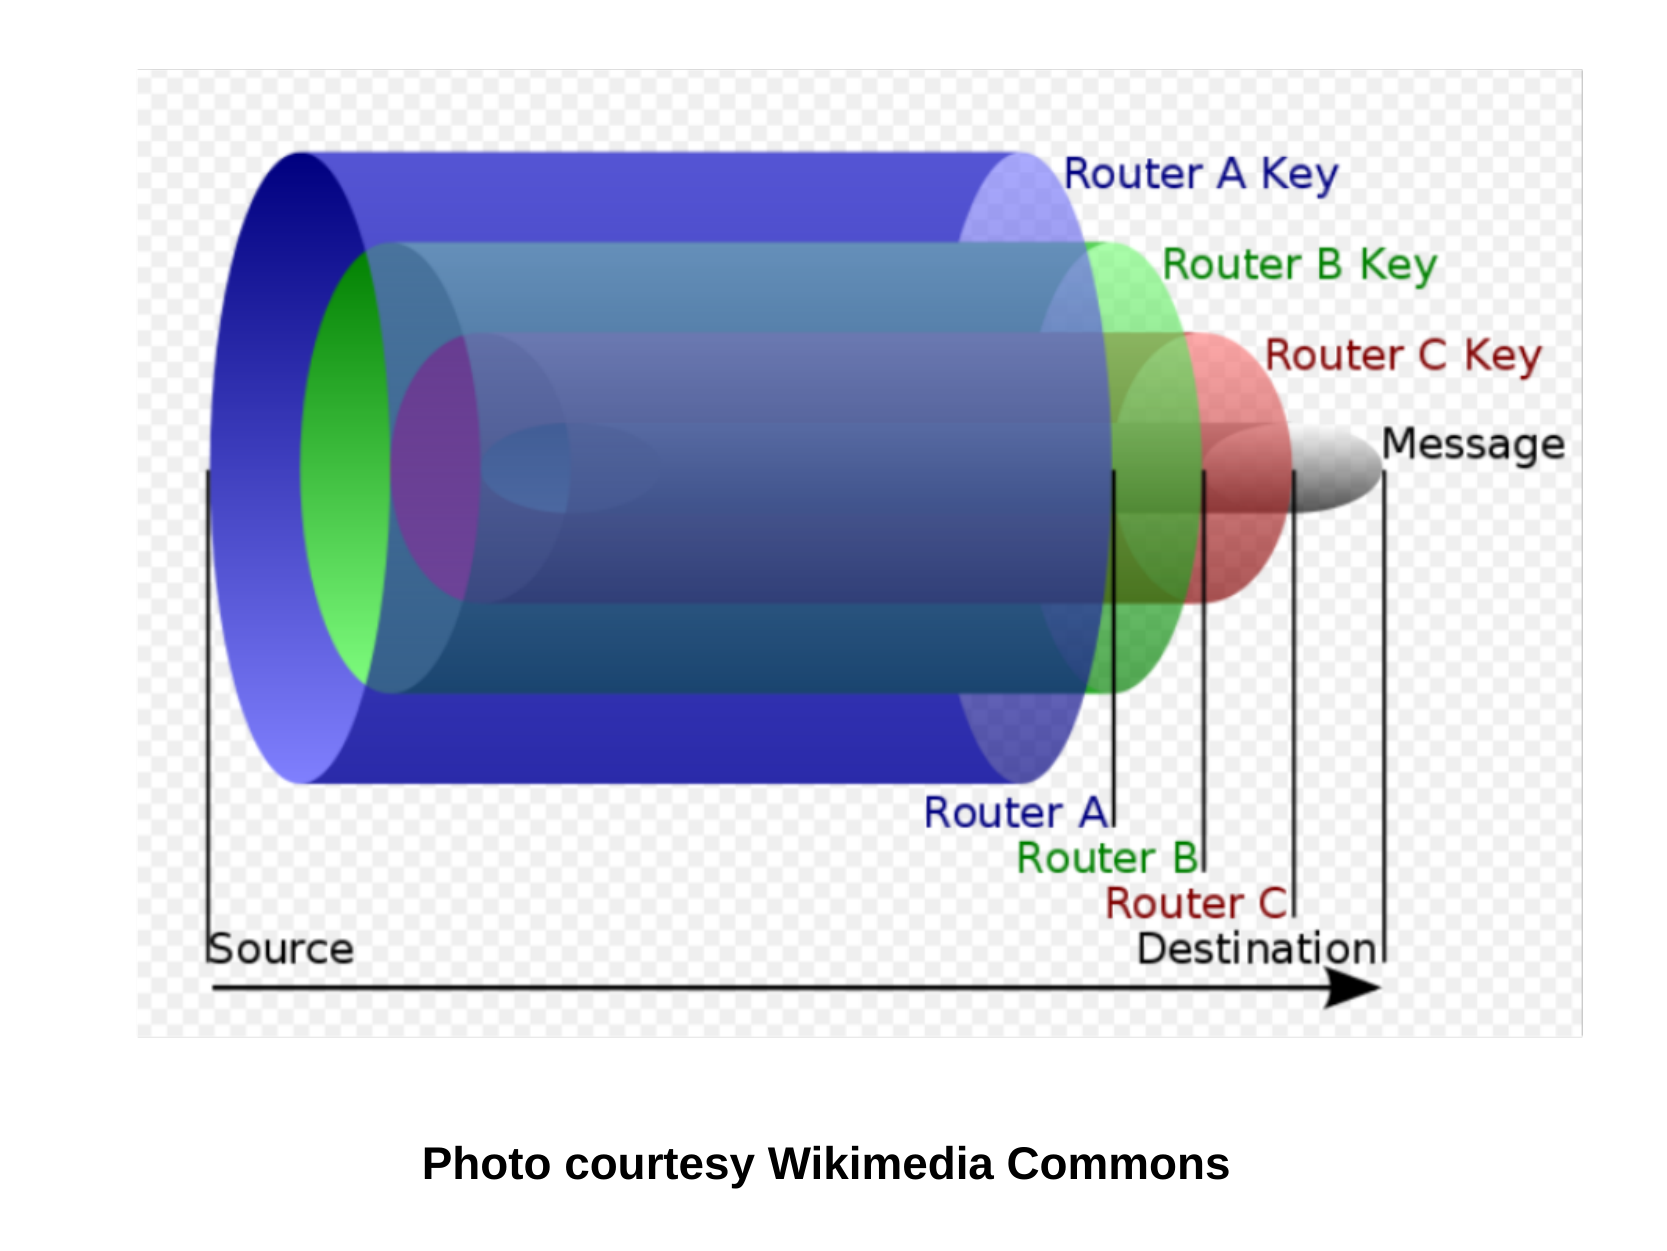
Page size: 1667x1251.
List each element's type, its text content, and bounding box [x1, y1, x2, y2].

picture [135, 68, 1584, 1040]
title Photo courtesy Wikimedia Commons [314, 1102, 1339, 1191]
